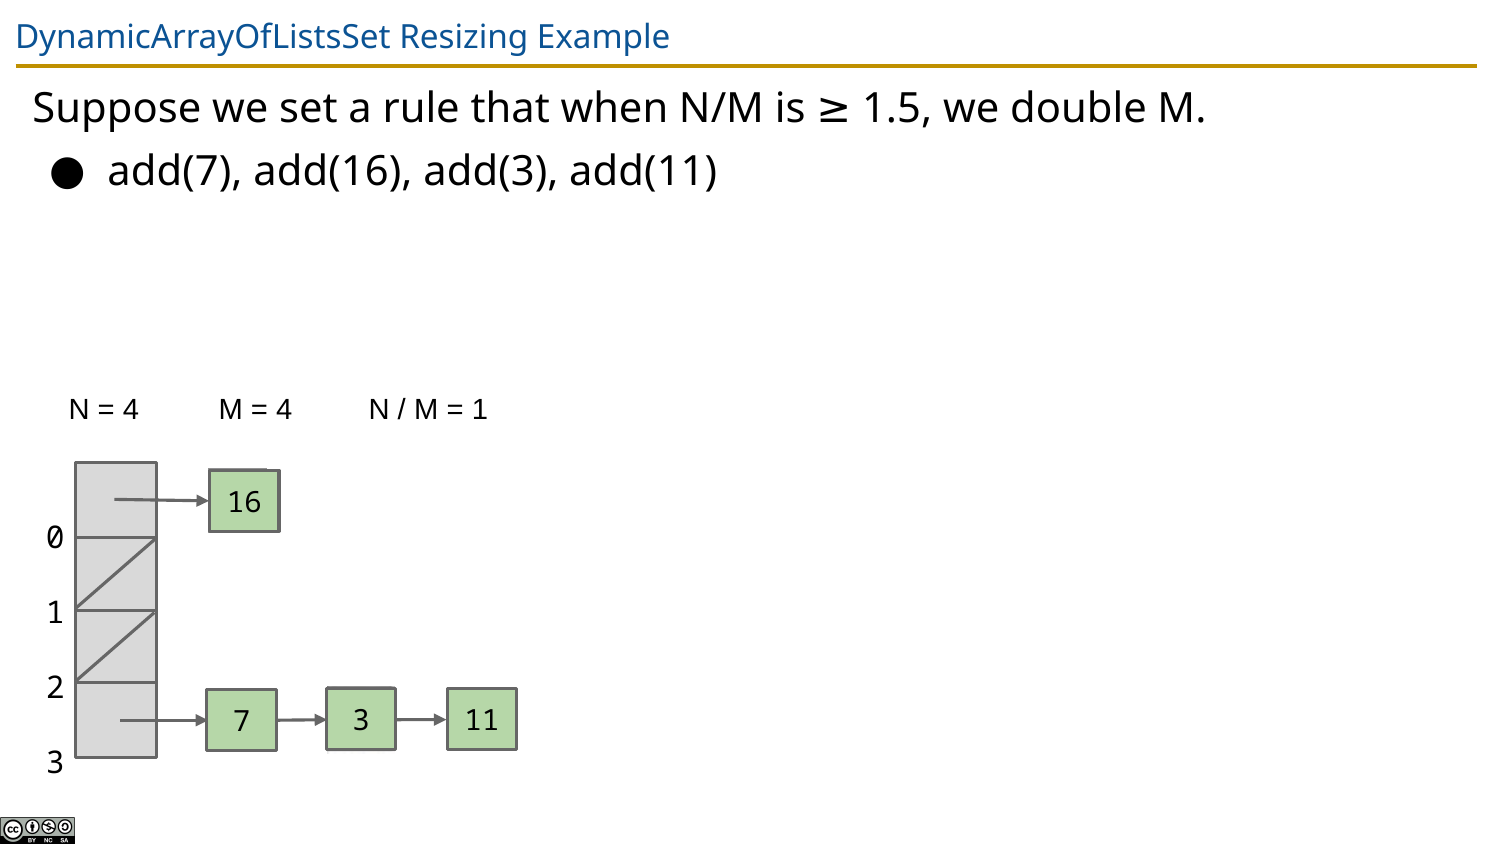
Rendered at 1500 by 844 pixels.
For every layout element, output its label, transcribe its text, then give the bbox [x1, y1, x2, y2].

text_box [115, 502, 157, 506]
picture [208, 468, 267, 534]
text_box 11 [510, 688, 517, 750]
title DynamicArrayOfListsSet Resizing Example [0, 0, 1398, 65]
text_box N = 4 M = 4 N / M = 1 [53, 375, 733, 443]
picture [446, 689, 509, 750]
text_box [75, 462, 157, 538]
picture [0, 817, 75, 844]
text_box [79, 688, 157, 758]
list Suppose we set a rule that when N/M is ≥ 1.5, we double M. add(7), add(16), add(3), add(11) [17, 65, 1416, 281]
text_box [75, 615, 155, 682]
picture [326, 685, 395, 754]
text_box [76, 538, 156, 608]
picture [207, 689, 276, 751]
text_box 16 [270, 470, 280, 532]
text_box 0 1 2 3 [30, 464, 79, 758]
